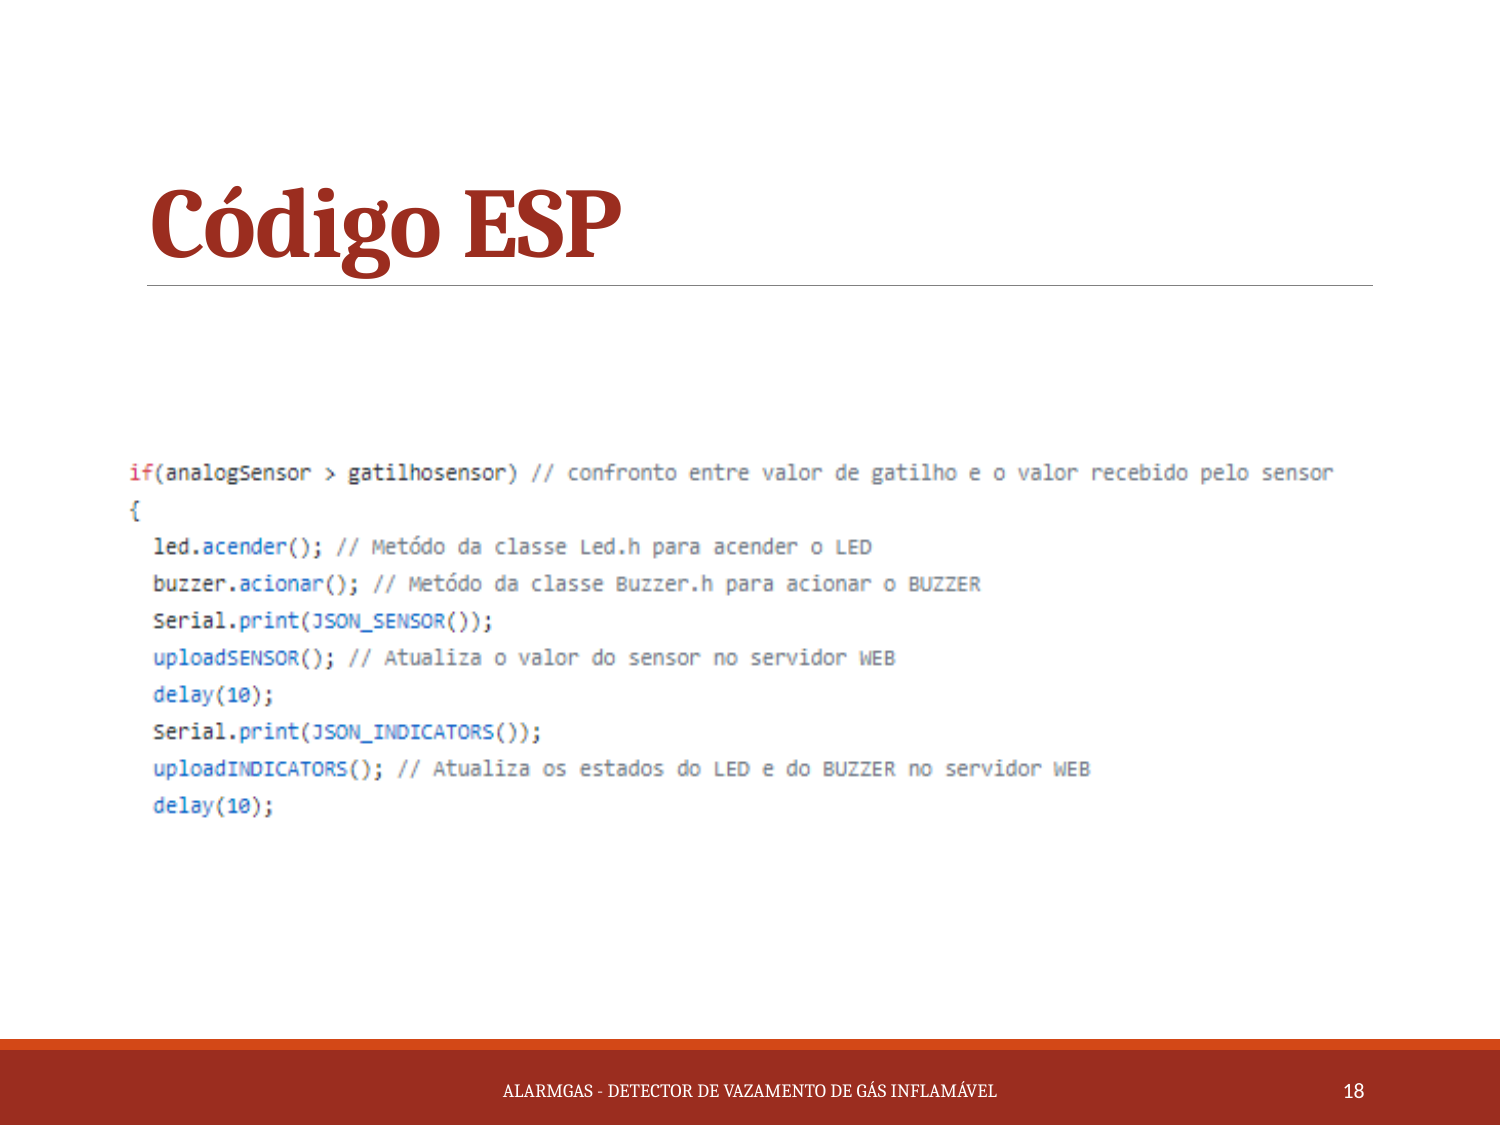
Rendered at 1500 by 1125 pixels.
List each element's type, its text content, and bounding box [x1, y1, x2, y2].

footer AlarmGAs - Detector de vazamento de gás inflamável [0, 1059, 1500, 1120]
picture [97, 451, 1358, 830]
title Código ESP [135, 47, 1373, 285]
